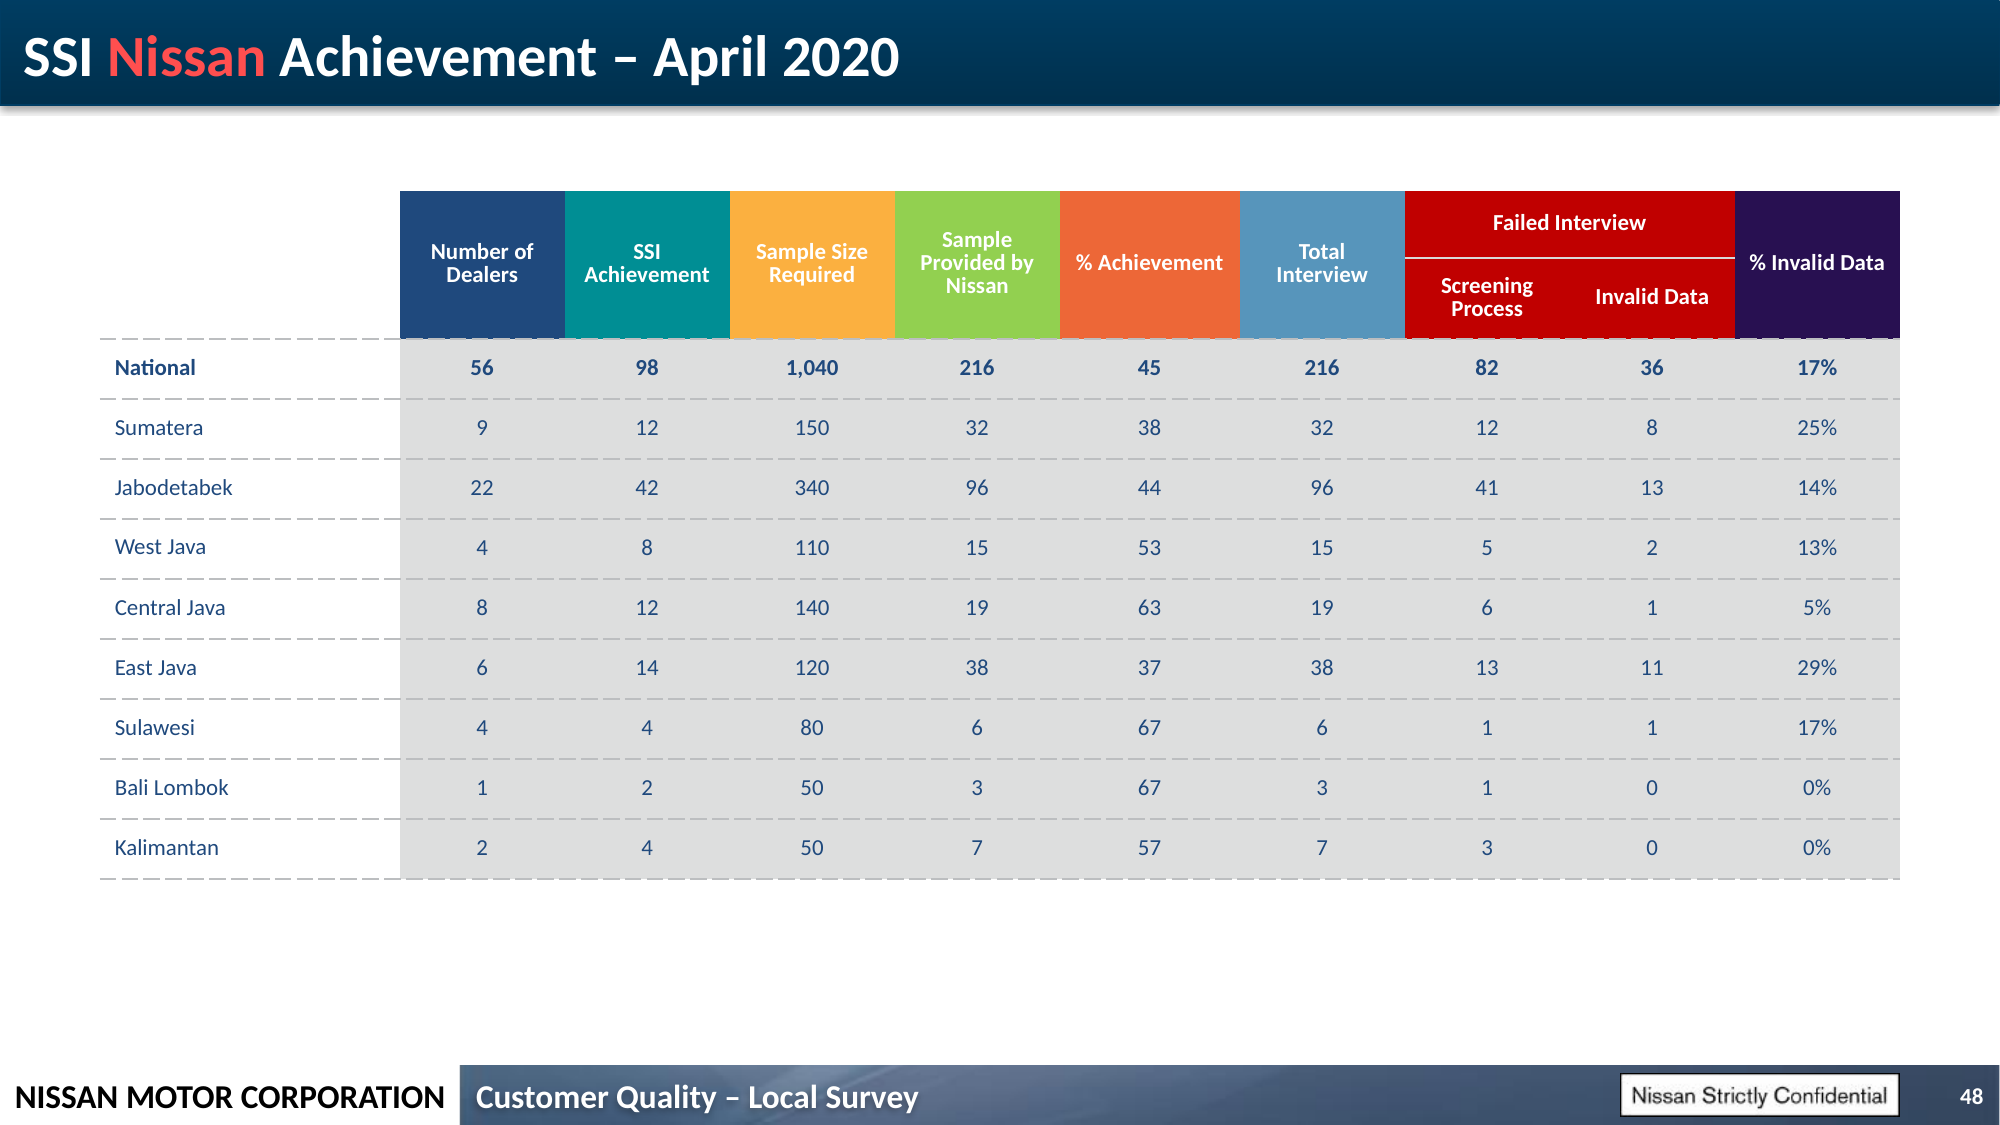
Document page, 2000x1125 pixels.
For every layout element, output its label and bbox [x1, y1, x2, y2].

slide_number [1927, 1065, 1999, 1125]
table_cell [100, 259, 1900, 879]
title [5, 8, 1994, 97]
table_header [100, 191, 1900, 339]
picture [459, 1065, 1927, 1125]
